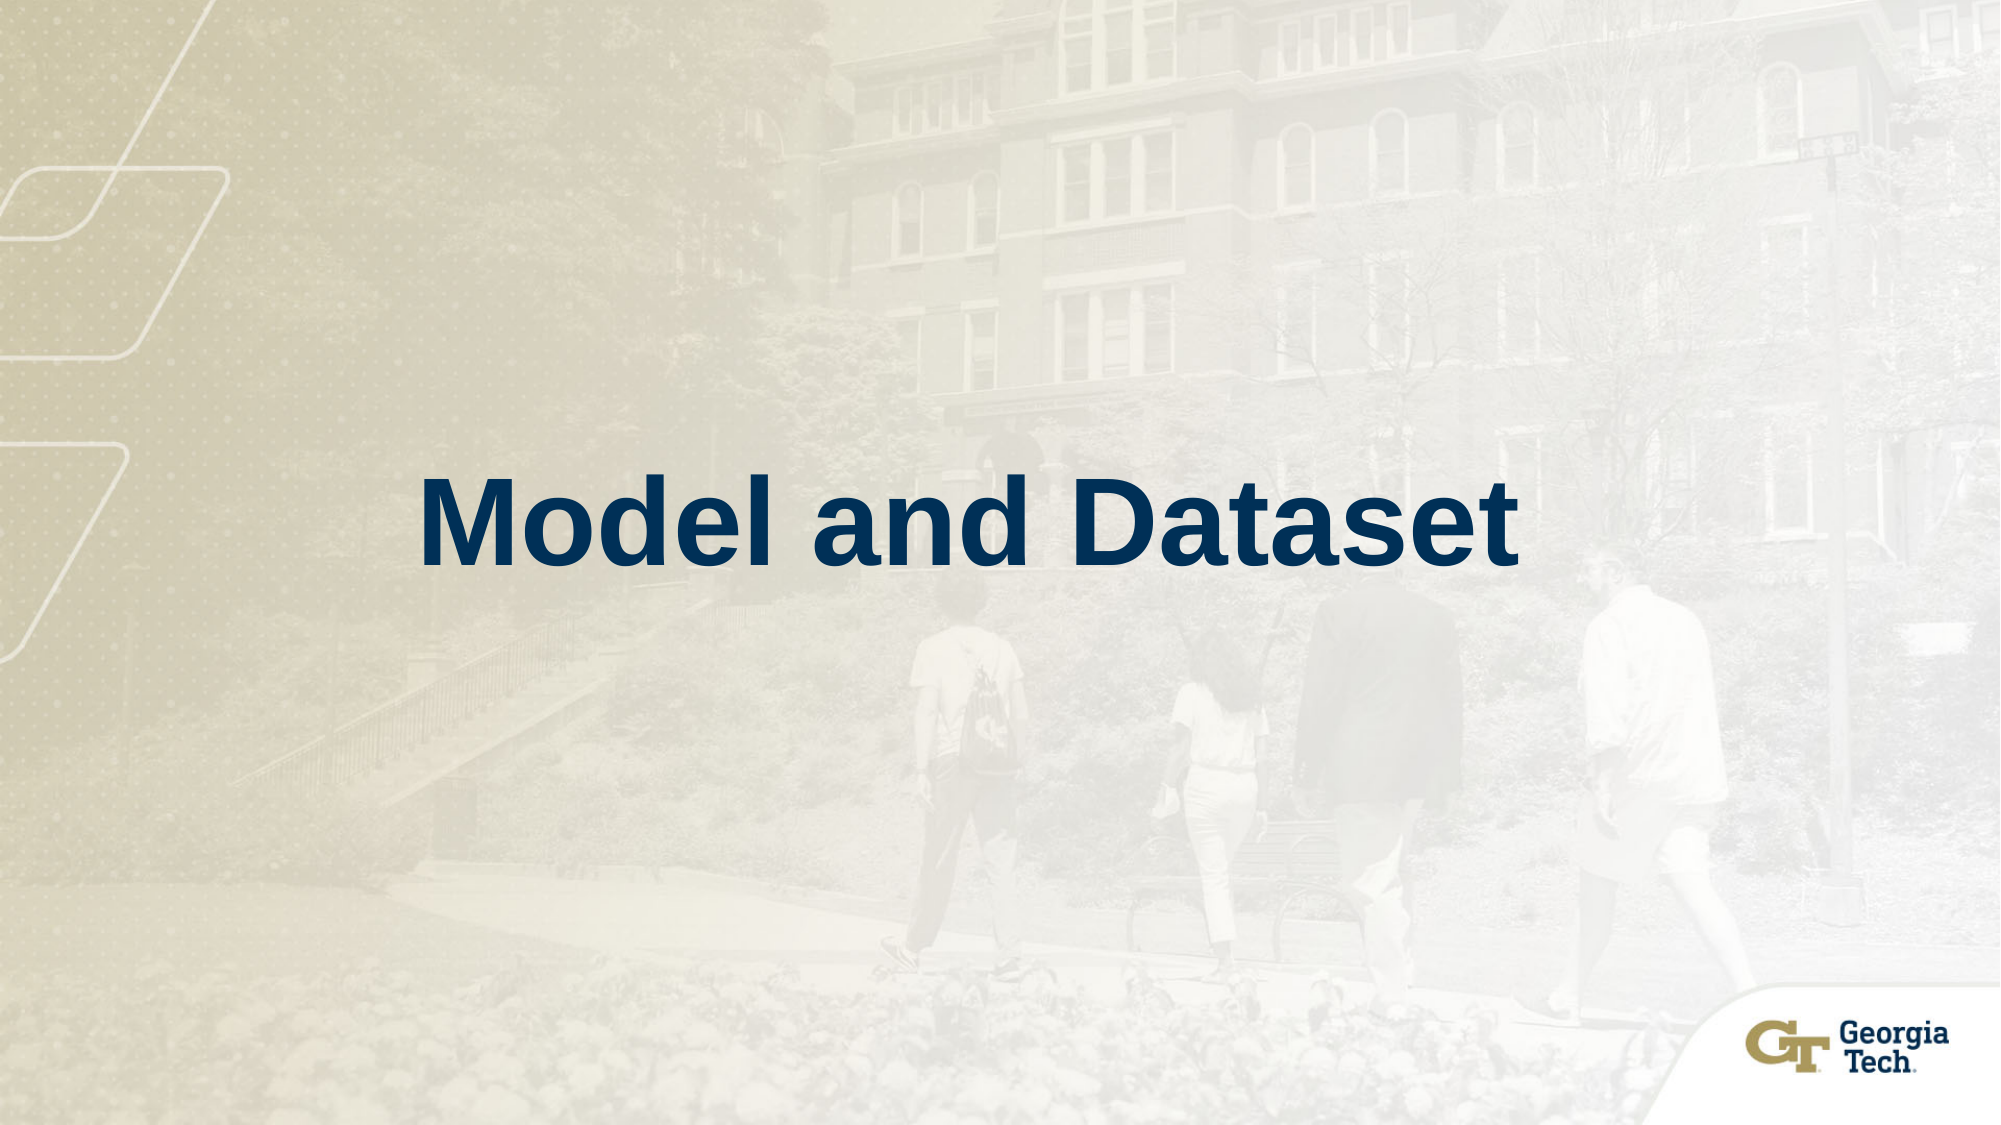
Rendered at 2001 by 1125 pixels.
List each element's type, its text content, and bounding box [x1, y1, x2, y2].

title Model and Dataset [401, 302, 1863, 729]
picture [0, 0, 2001, 1125]
